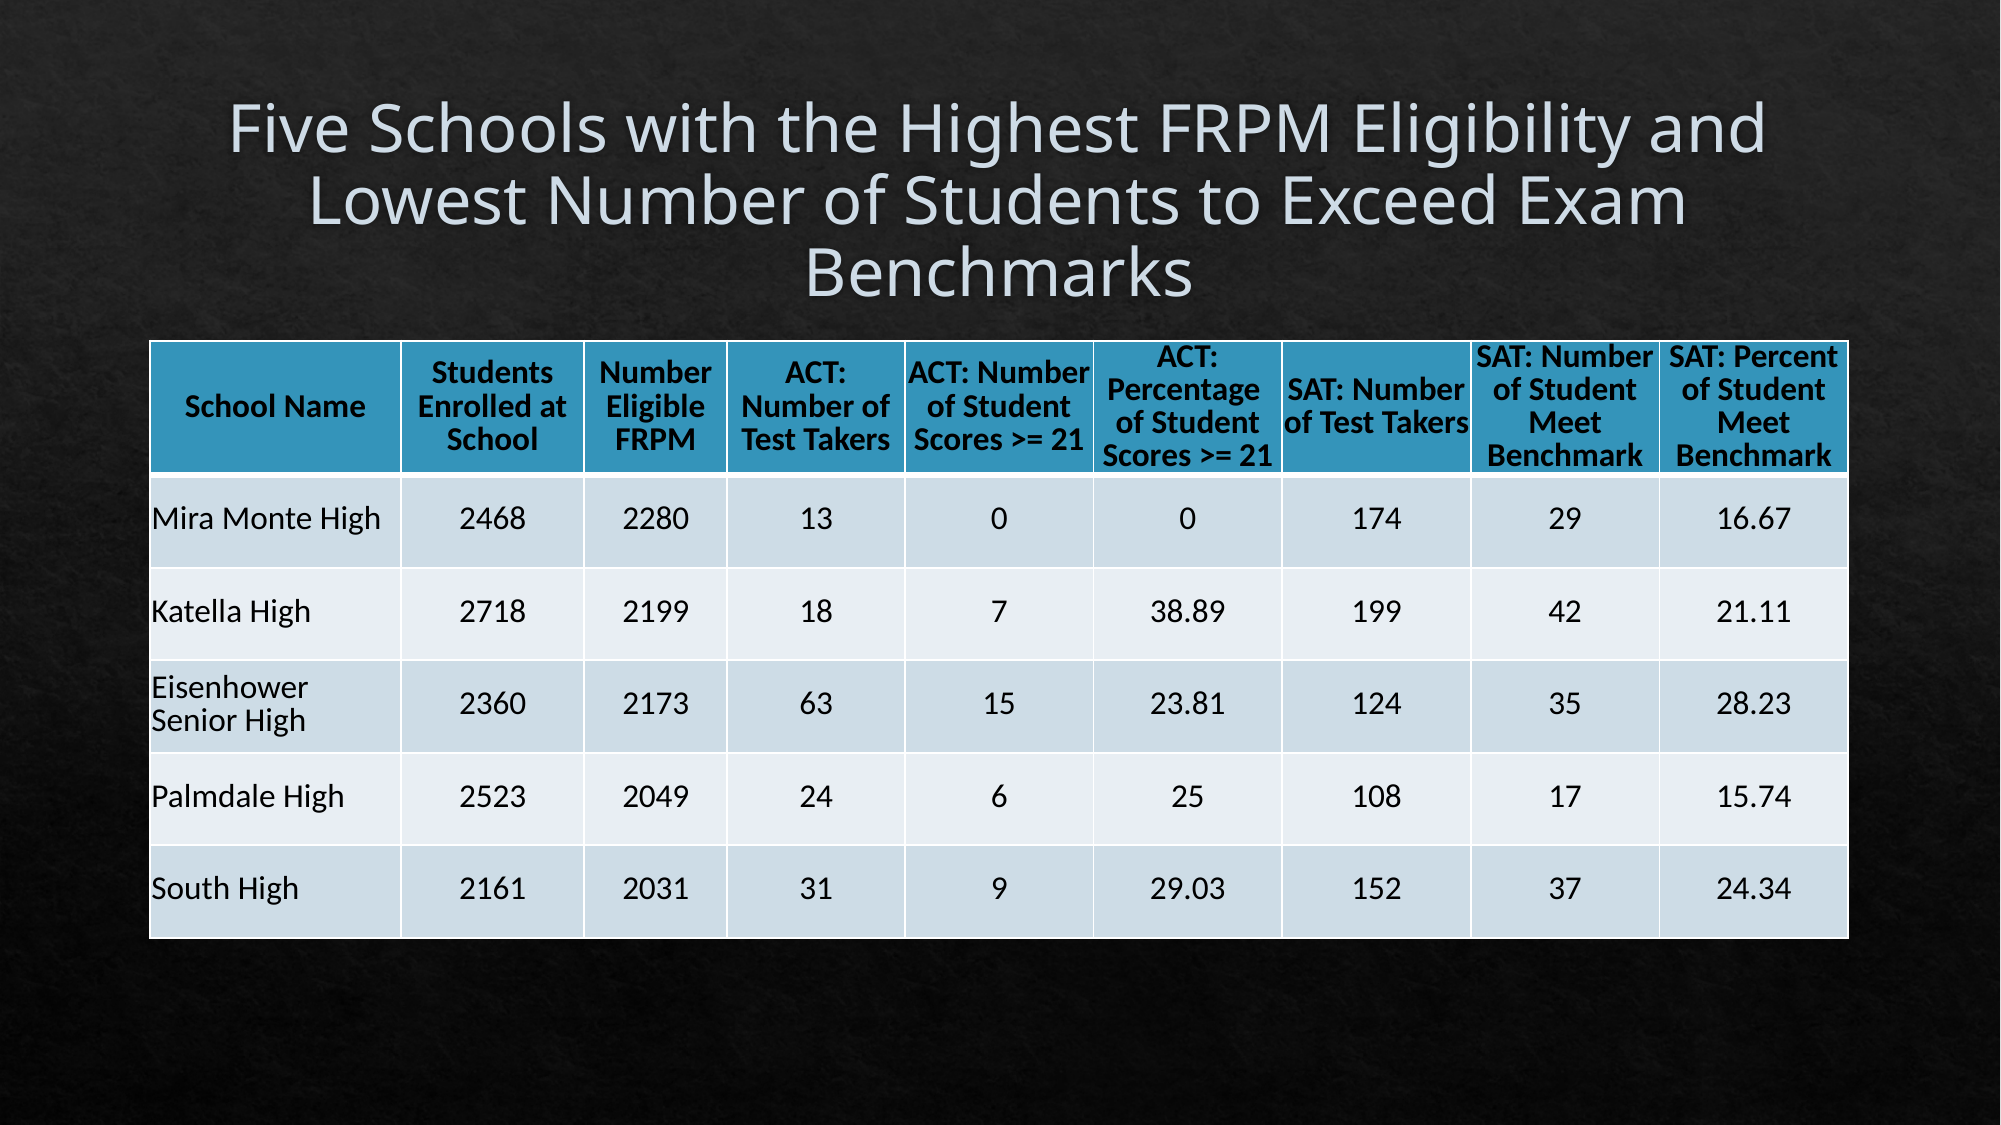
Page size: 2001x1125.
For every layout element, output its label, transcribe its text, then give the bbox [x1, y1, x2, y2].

table_cell 28.23 [1660, 661, 1847, 752]
table_cell 13 [728, 478, 904, 567]
table_header SAT: Number of Test Takers [1283, 342, 1470, 472]
table_cell 2173 [585, 661, 726, 752]
table_cell 108 [1283, 754, 1470, 844]
table_cell 174 [1283, 478, 1470, 567]
table_header Students Enrolled at School [402, 342, 583, 472]
table_cell 29.03 [1094, 846, 1281, 937]
table_cell Katella High [151, 569, 400, 659]
table_cell 2280 [585, 478, 726, 567]
table_cell Palmdale High [151, 754, 400, 844]
table_cell 16.67 [1660, 478, 1847, 567]
table_header Number Eligible FRPM [585, 342, 726, 472]
table_cell 23.81 [1094, 661, 1281, 752]
table_cell 9 [906, 846, 1093, 937]
table_cell Eisenhower Senior High [151, 661, 400, 752]
table_cell 29 [1472, 478, 1659, 567]
table_header School Name [151, 342, 400, 472]
title Five Schools with the Highest FRPM Eligibility and Lowest Number of Students to Exceed Exam Benchmarks [149, 99, 1849, 307]
table_cell 7 [906, 569, 1093, 659]
table_cell 0 [1094, 478, 1281, 567]
table_cell 18 [728, 569, 904, 659]
table_cell 2031 [585, 846, 726, 937]
table_cell 152 [1283, 846, 1470, 937]
table_cell 42 [1472, 569, 1659, 659]
table_cell 24.34 [1660, 846, 1847, 937]
table_cell 15.74 [1660, 754, 1847, 844]
table_cell 31 [728, 846, 904, 937]
table_cell 37 [1472, 846, 1659, 937]
table_cell 2523 [402, 754, 583, 844]
table_cell 24 [728, 754, 904, 844]
table_header SAT: Percent of Student Meet Benchmark [1660, 342, 1847, 472]
table_cell Mira Monte High [151, 478, 400, 567]
table_cell 124 [1283, 661, 1470, 752]
table_cell 0 [906, 478, 1093, 567]
table_header ACT: Percentage of Student Scores >= 21 [1094, 342, 1281, 472]
table_cell 6 [906, 754, 1093, 844]
table_cell 25 [1094, 754, 1281, 844]
table_header ACT: Number of Student Scores >= 21 [906, 342, 1093, 472]
table_cell 2161 [402, 846, 583, 937]
table_header SAT: Number of Student Meet Benchmark [1472, 342, 1659, 472]
table_cell 199 [1283, 569, 1470, 659]
table_cell 35 [1472, 661, 1659, 752]
table_cell 2718 [402, 569, 583, 659]
table_cell 2360 [402, 661, 583, 752]
table_cell South High [151, 846, 400, 937]
table_cell 15 [906, 661, 1093, 752]
table_cell 17 [1472, 754, 1659, 844]
table_cell 38.89 [1094, 569, 1281, 659]
table_cell 21.11 [1660, 569, 1847, 659]
table_cell 63 [728, 661, 904, 752]
table_cell 2468 [402, 478, 583, 567]
table_cell 2199 [585, 569, 726, 659]
table_header ACT: Number of Test Takers [728, 342, 904, 472]
table_cell 2049 [585, 754, 726, 844]
